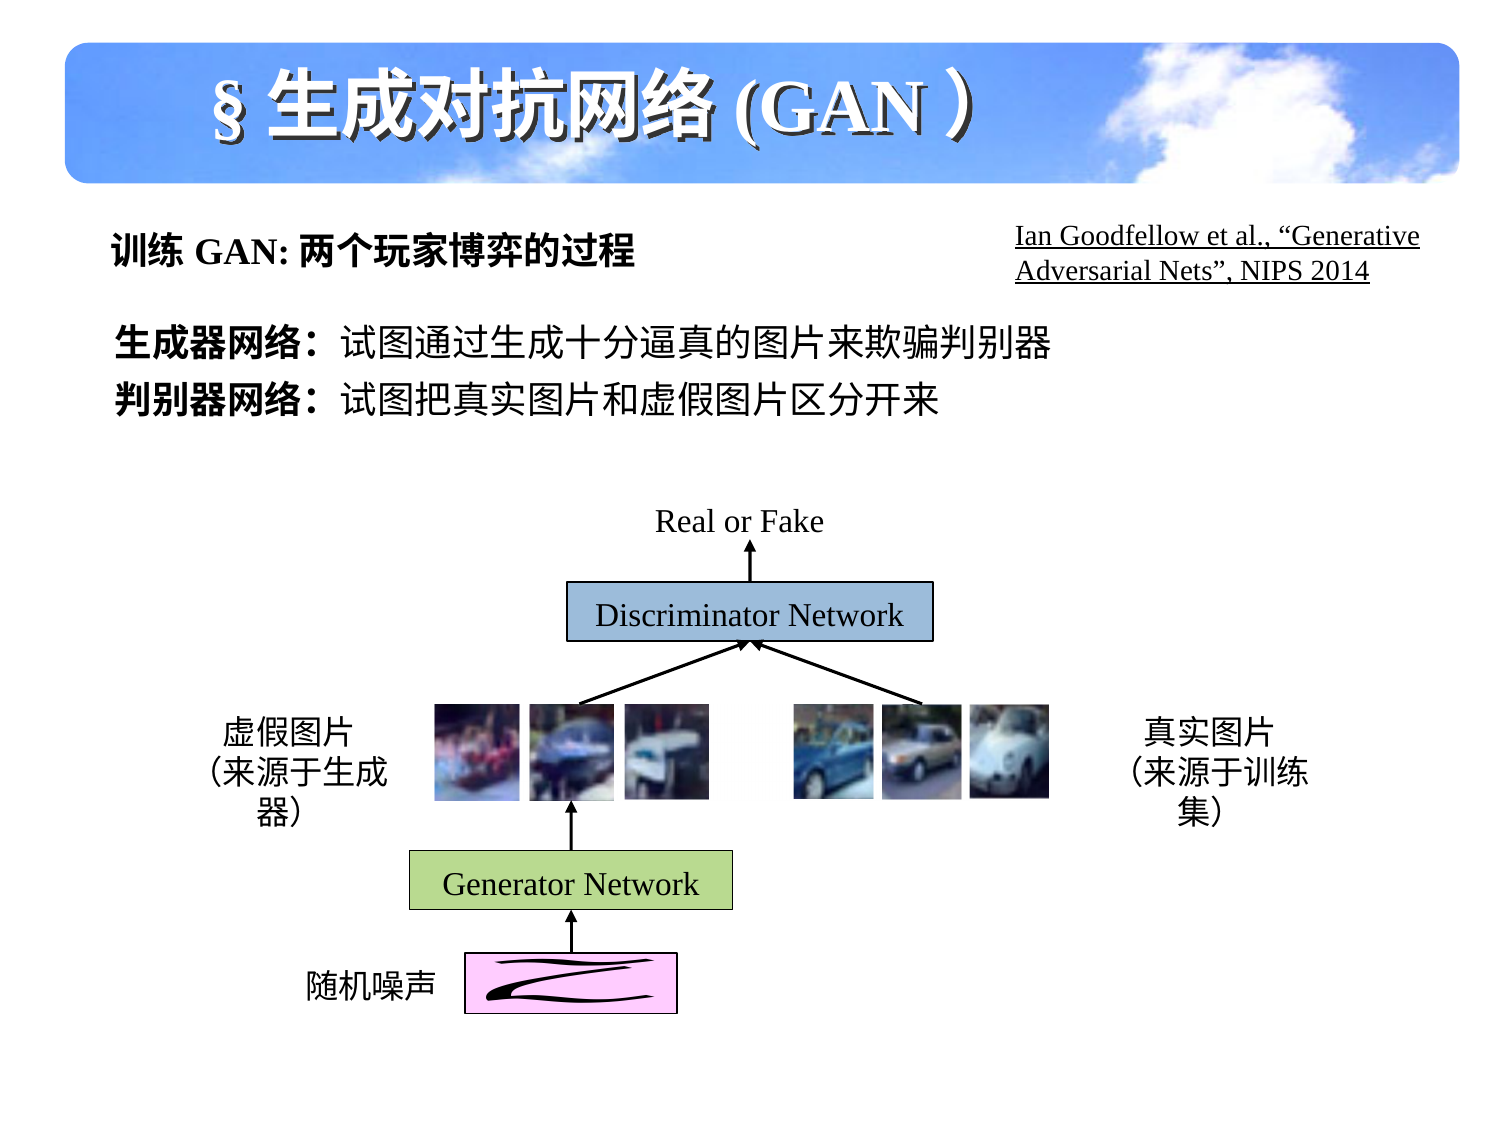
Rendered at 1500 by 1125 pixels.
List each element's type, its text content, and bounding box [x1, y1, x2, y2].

text_box 今日任务：实现VAE和GAN [139, 489, 1341, 717]
text_box 训练GAN:两个玩家博弈的过程 [95, 219, 652, 325]
text_box Ian Goodfellow et al., “Generative Adversarial Nets”, NIPS 2014 [1000, 208, 1500, 294]
title §生成对抗网络(GAN） [194, 42, 1408, 161]
picture [64, 42, 1460, 184]
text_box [144, 491, 1356, 1014]
text_box 生成器网络：试图通过生成十分逼真的图片来欺骗判别器 判别器网络：试图把真实图片和虚假图片区分开来 [100, 311, 1341, 717]
